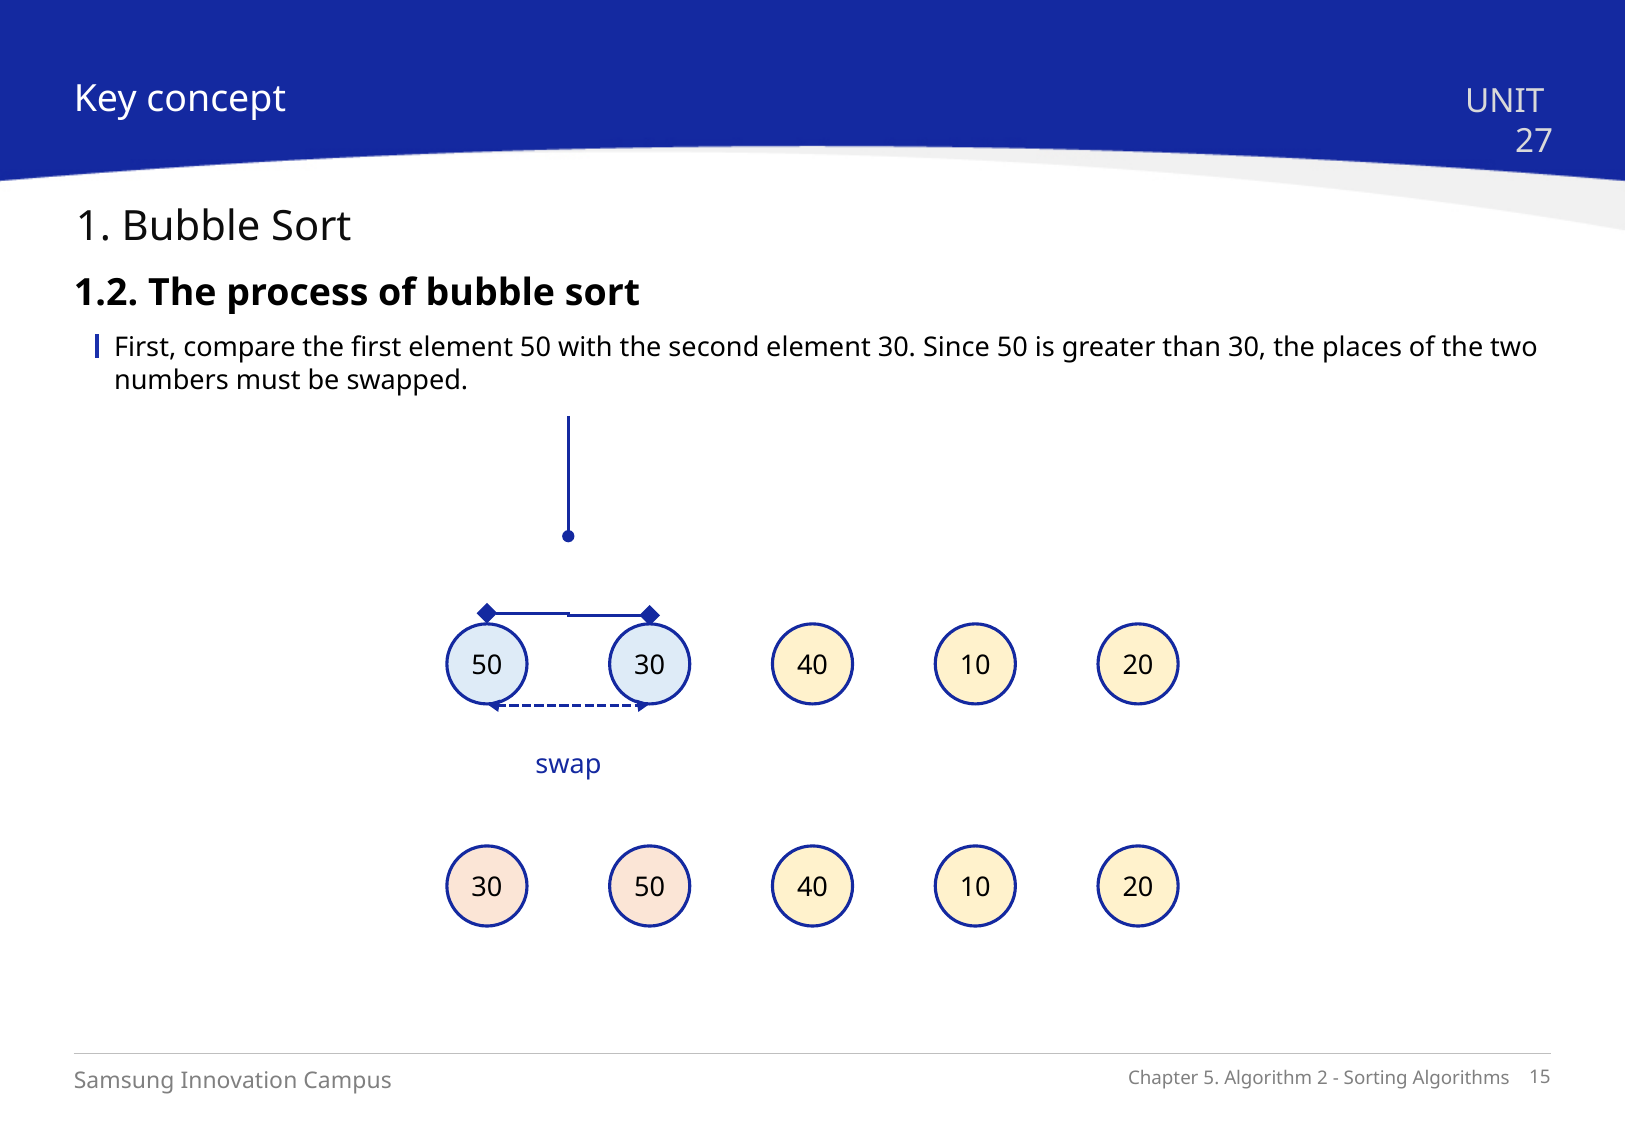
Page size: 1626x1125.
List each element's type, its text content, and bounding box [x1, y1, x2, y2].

text_box UNIT 27 [1422, 78, 1554, 159]
text_box 1.2. The process of bubble sort [59, 260, 872, 320]
picture [0, 0, 1625, 1125]
text_box First, compare the first element 50 with the second element 30. Since 50 is greater than 30, the places of the two numbers must be swapped. [94, 329, 1554, 396]
text_box Key concept [73, 73, 981, 120]
text_box 1. Bubble Sort [75, 198, 1554, 250]
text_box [446, 415, 1179, 926]
